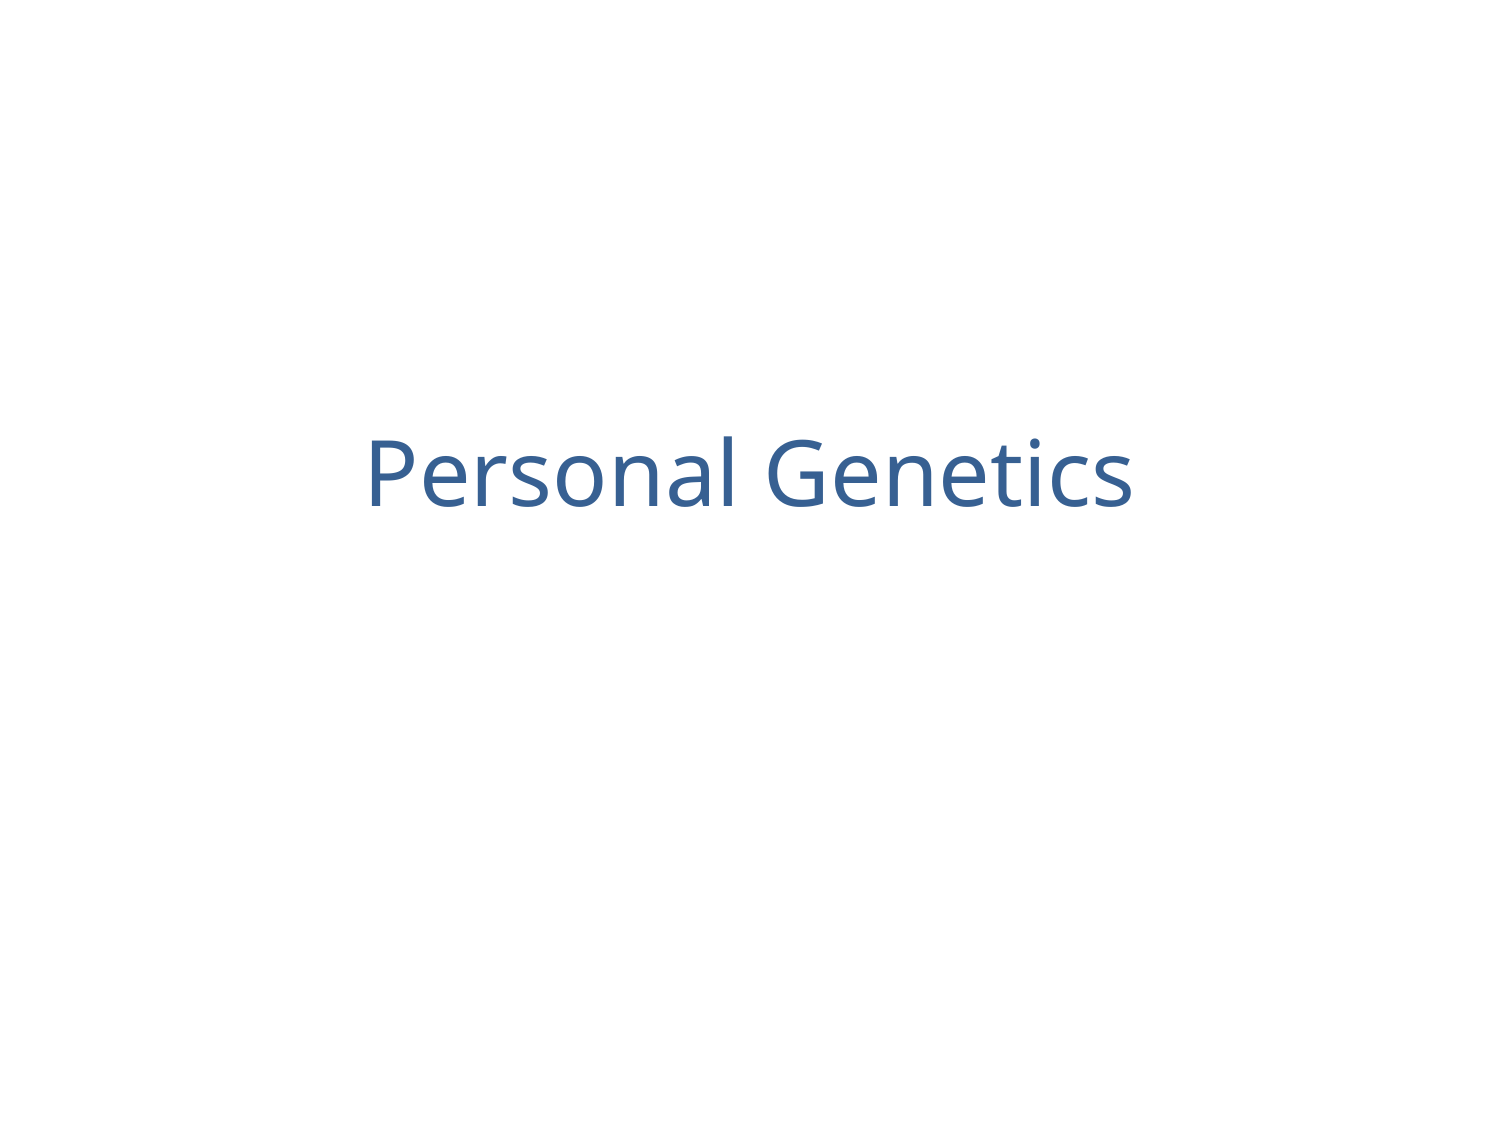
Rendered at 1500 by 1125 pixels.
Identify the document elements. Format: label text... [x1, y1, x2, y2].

title Personal Genetics [112, 349, 1388, 591]
